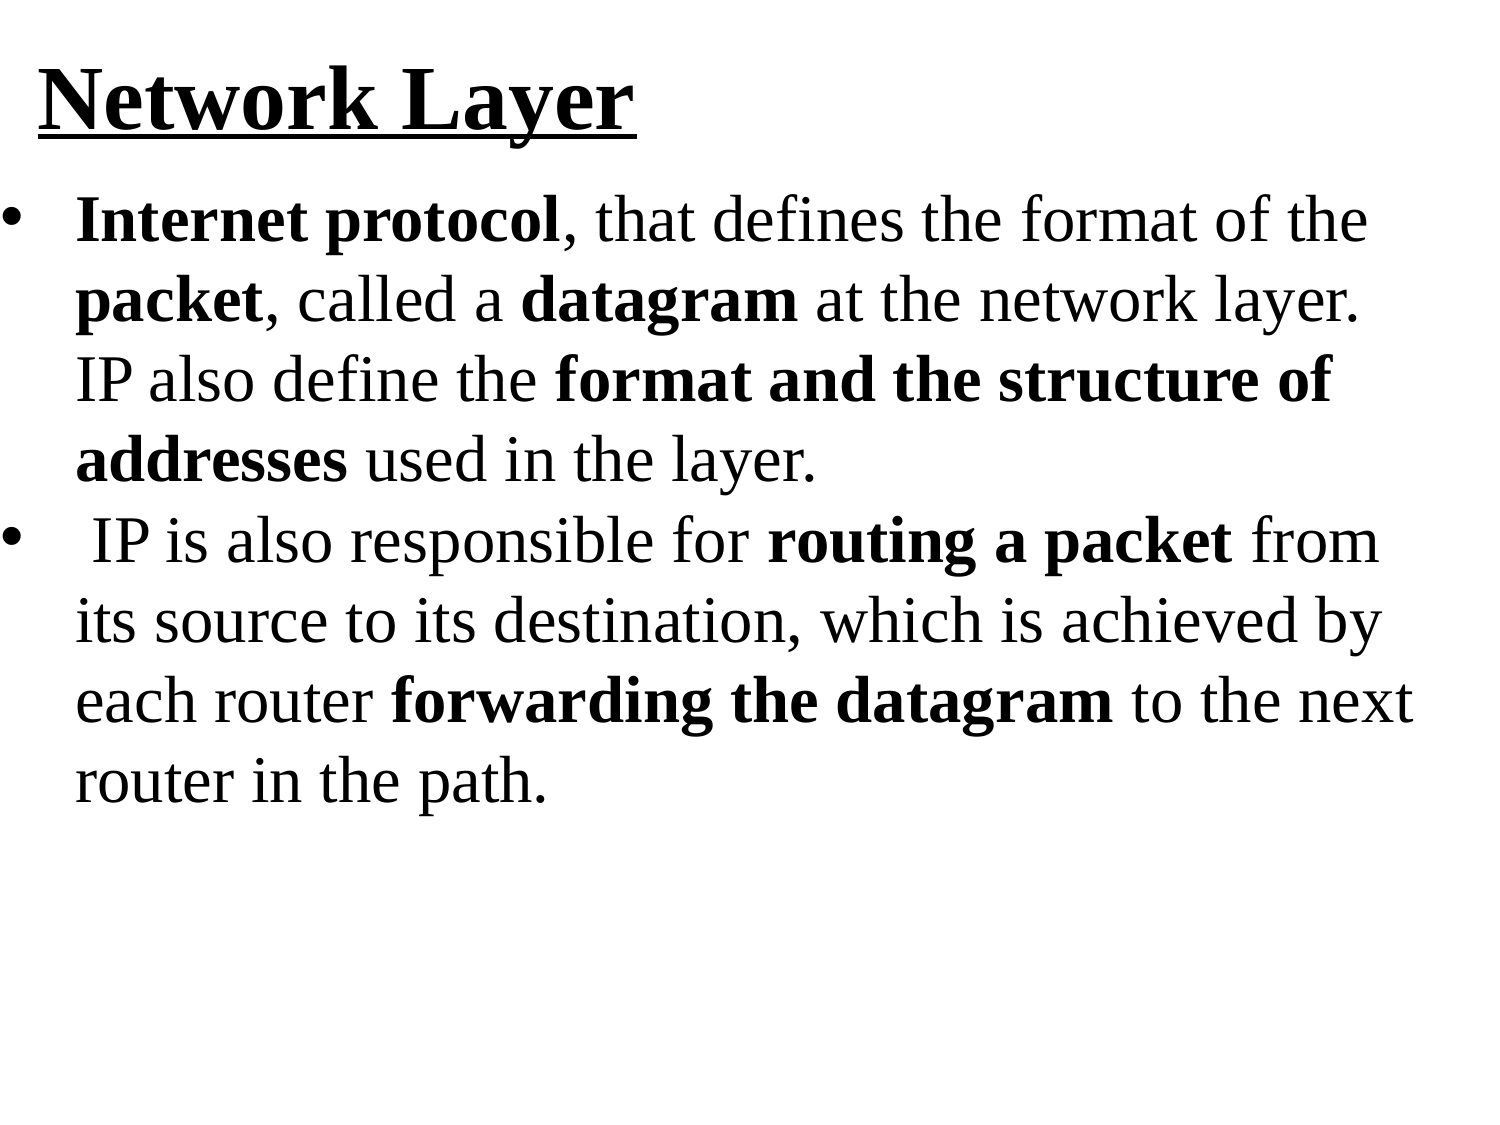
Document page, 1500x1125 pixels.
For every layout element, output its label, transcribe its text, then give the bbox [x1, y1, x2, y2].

text_box Internet protocol, that defines the format of the packet, called a datagram at the network layer. IP also define the format and the structure of addresses used in the layer. IP is also responsible for routing a packet from its source to its destination, which is achieved by each router forwarding the datagram to the next router in the path. [0, 174, 1425, 1063]
text_box Network Layer [37, 37, 1388, 149]
